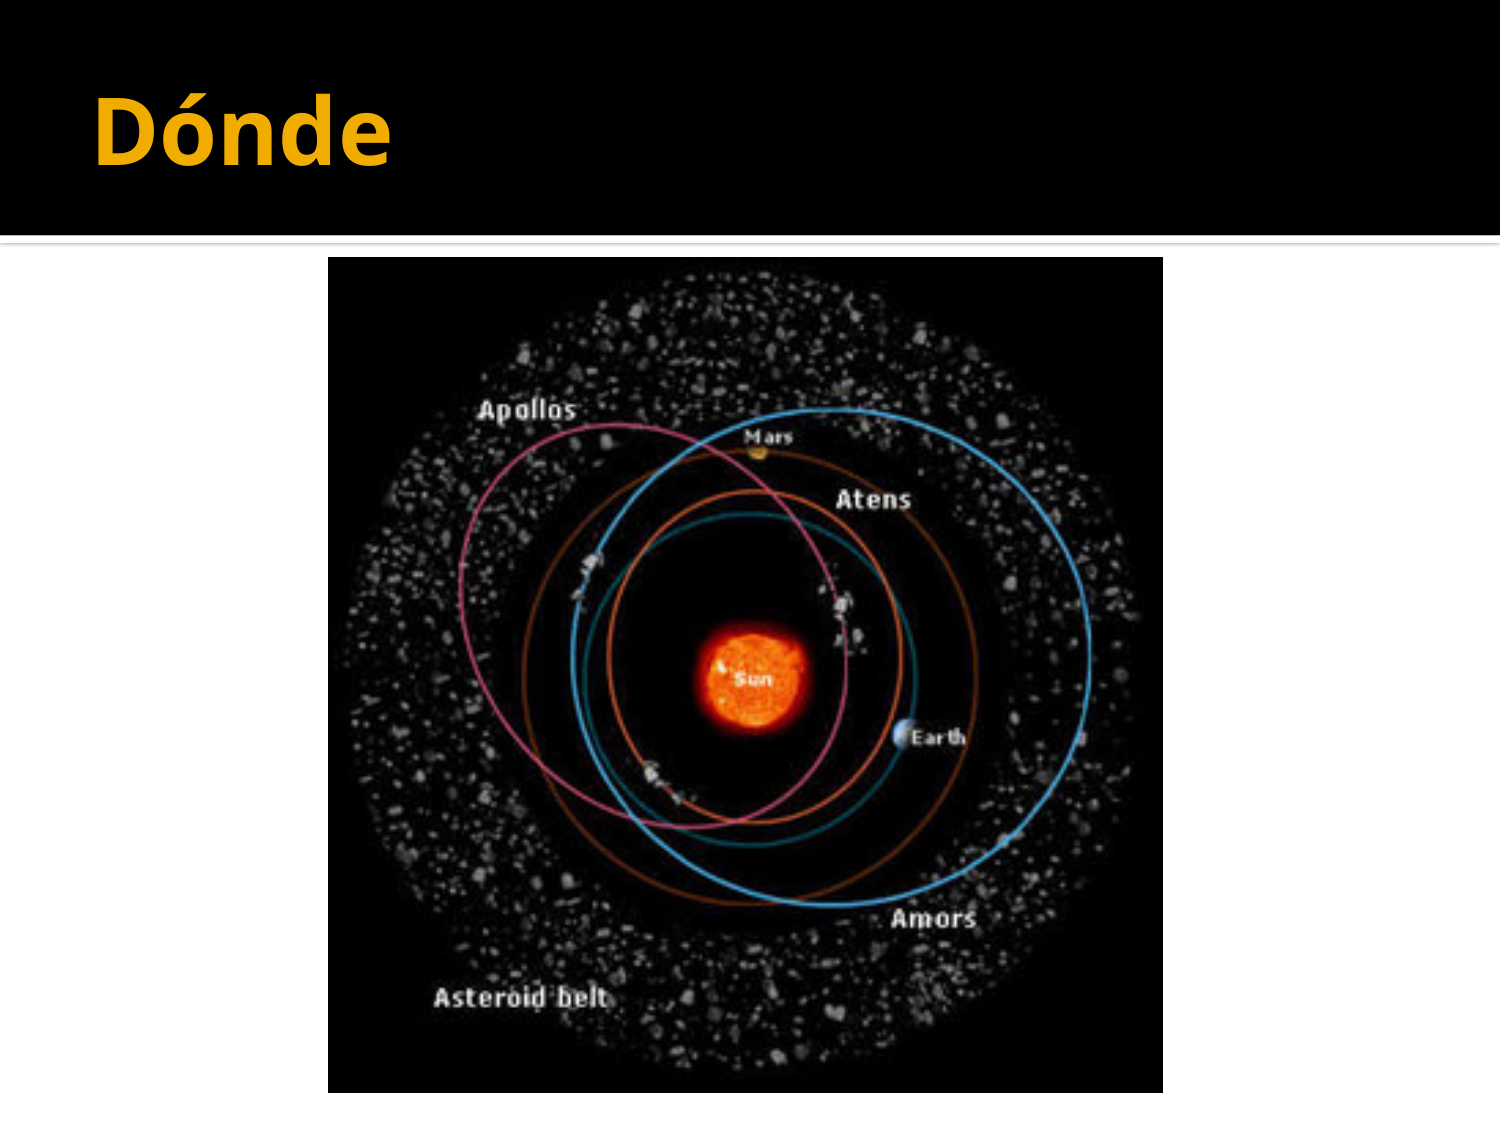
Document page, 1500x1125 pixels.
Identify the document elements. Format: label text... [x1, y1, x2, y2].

picture [328, 257, 1163, 1093]
title Dónde [75, 25, 1425, 231]
